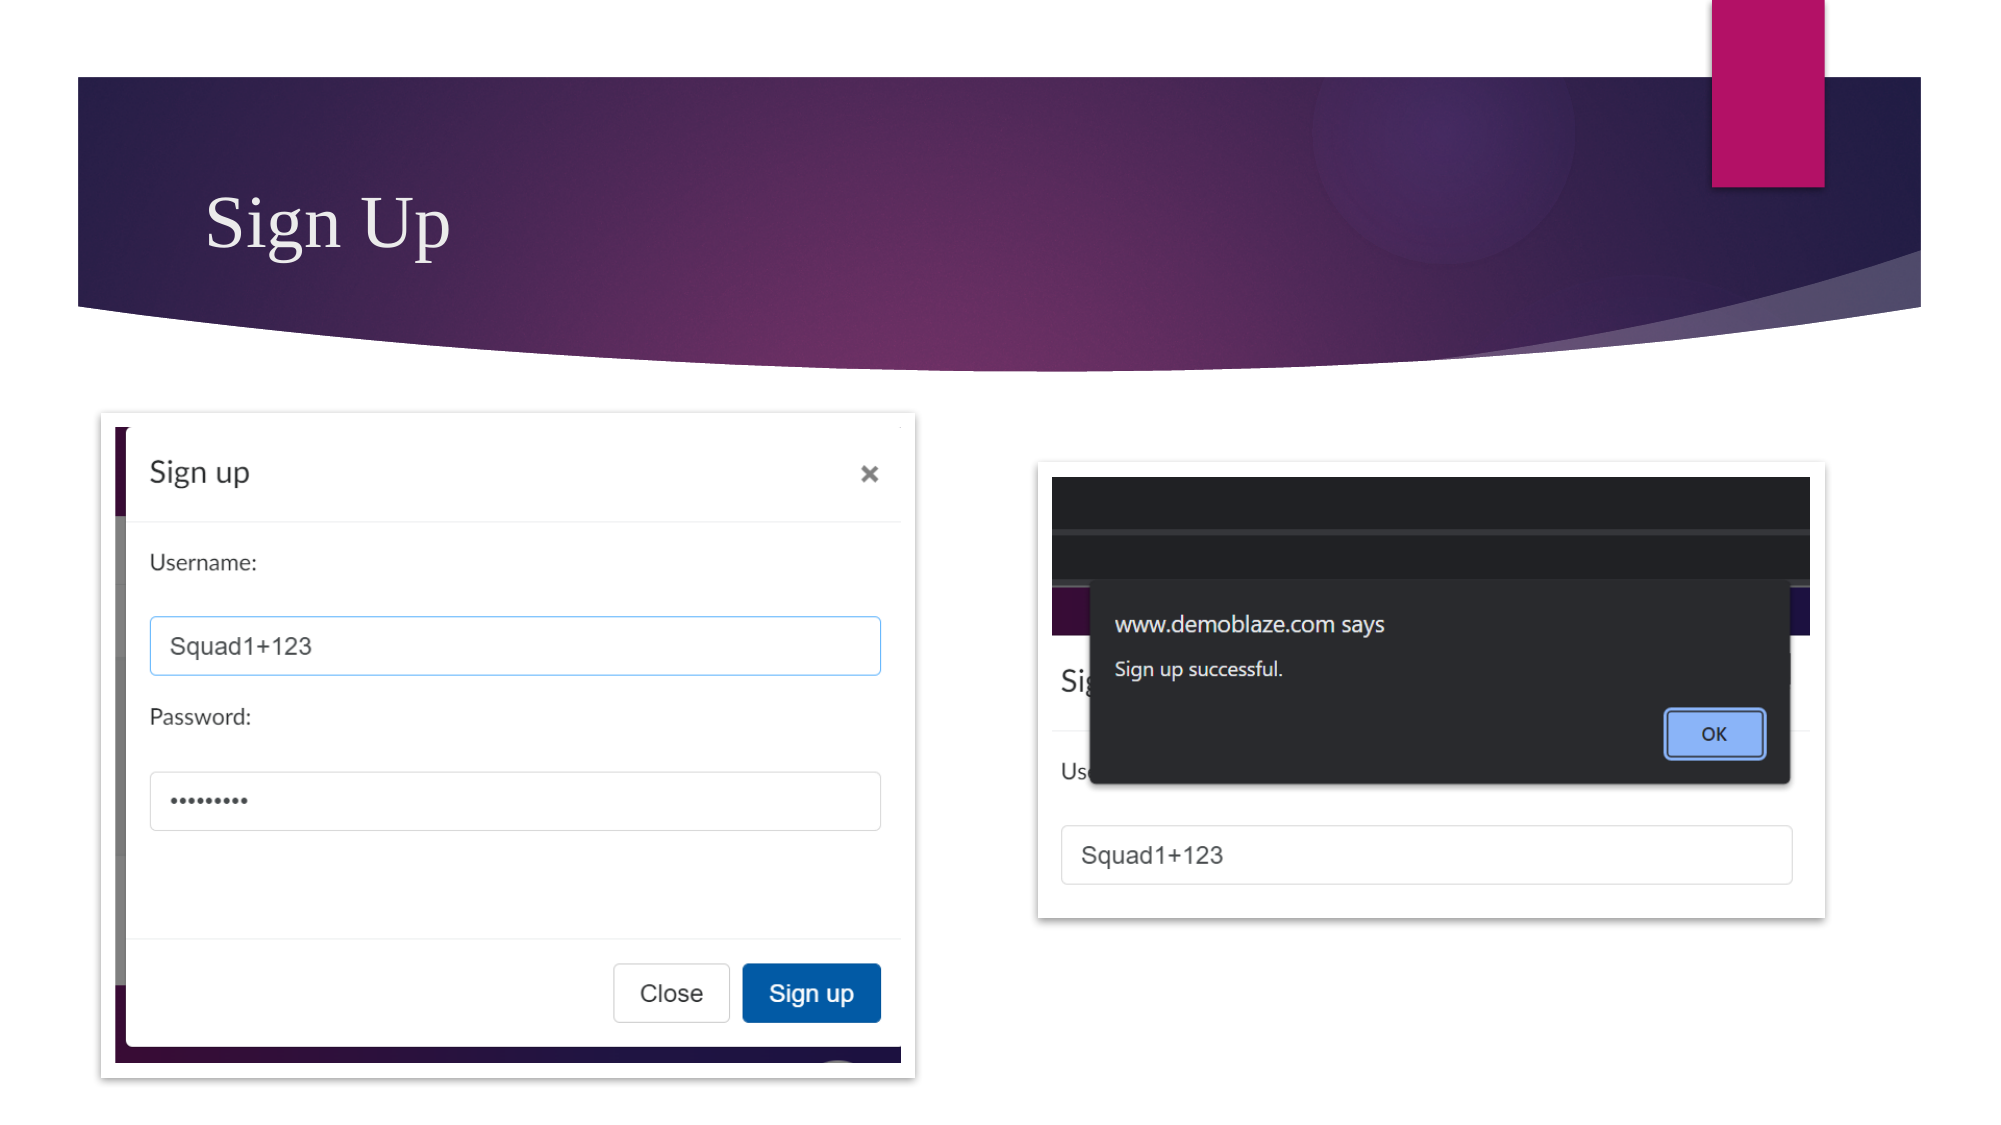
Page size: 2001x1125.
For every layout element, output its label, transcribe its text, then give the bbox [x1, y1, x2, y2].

picture [1051, 476, 1811, 904]
title Sign Up [189, 159, 1627, 276]
list . [921, 427, 1638, 988]
picture [115, 426, 902, 1064]
